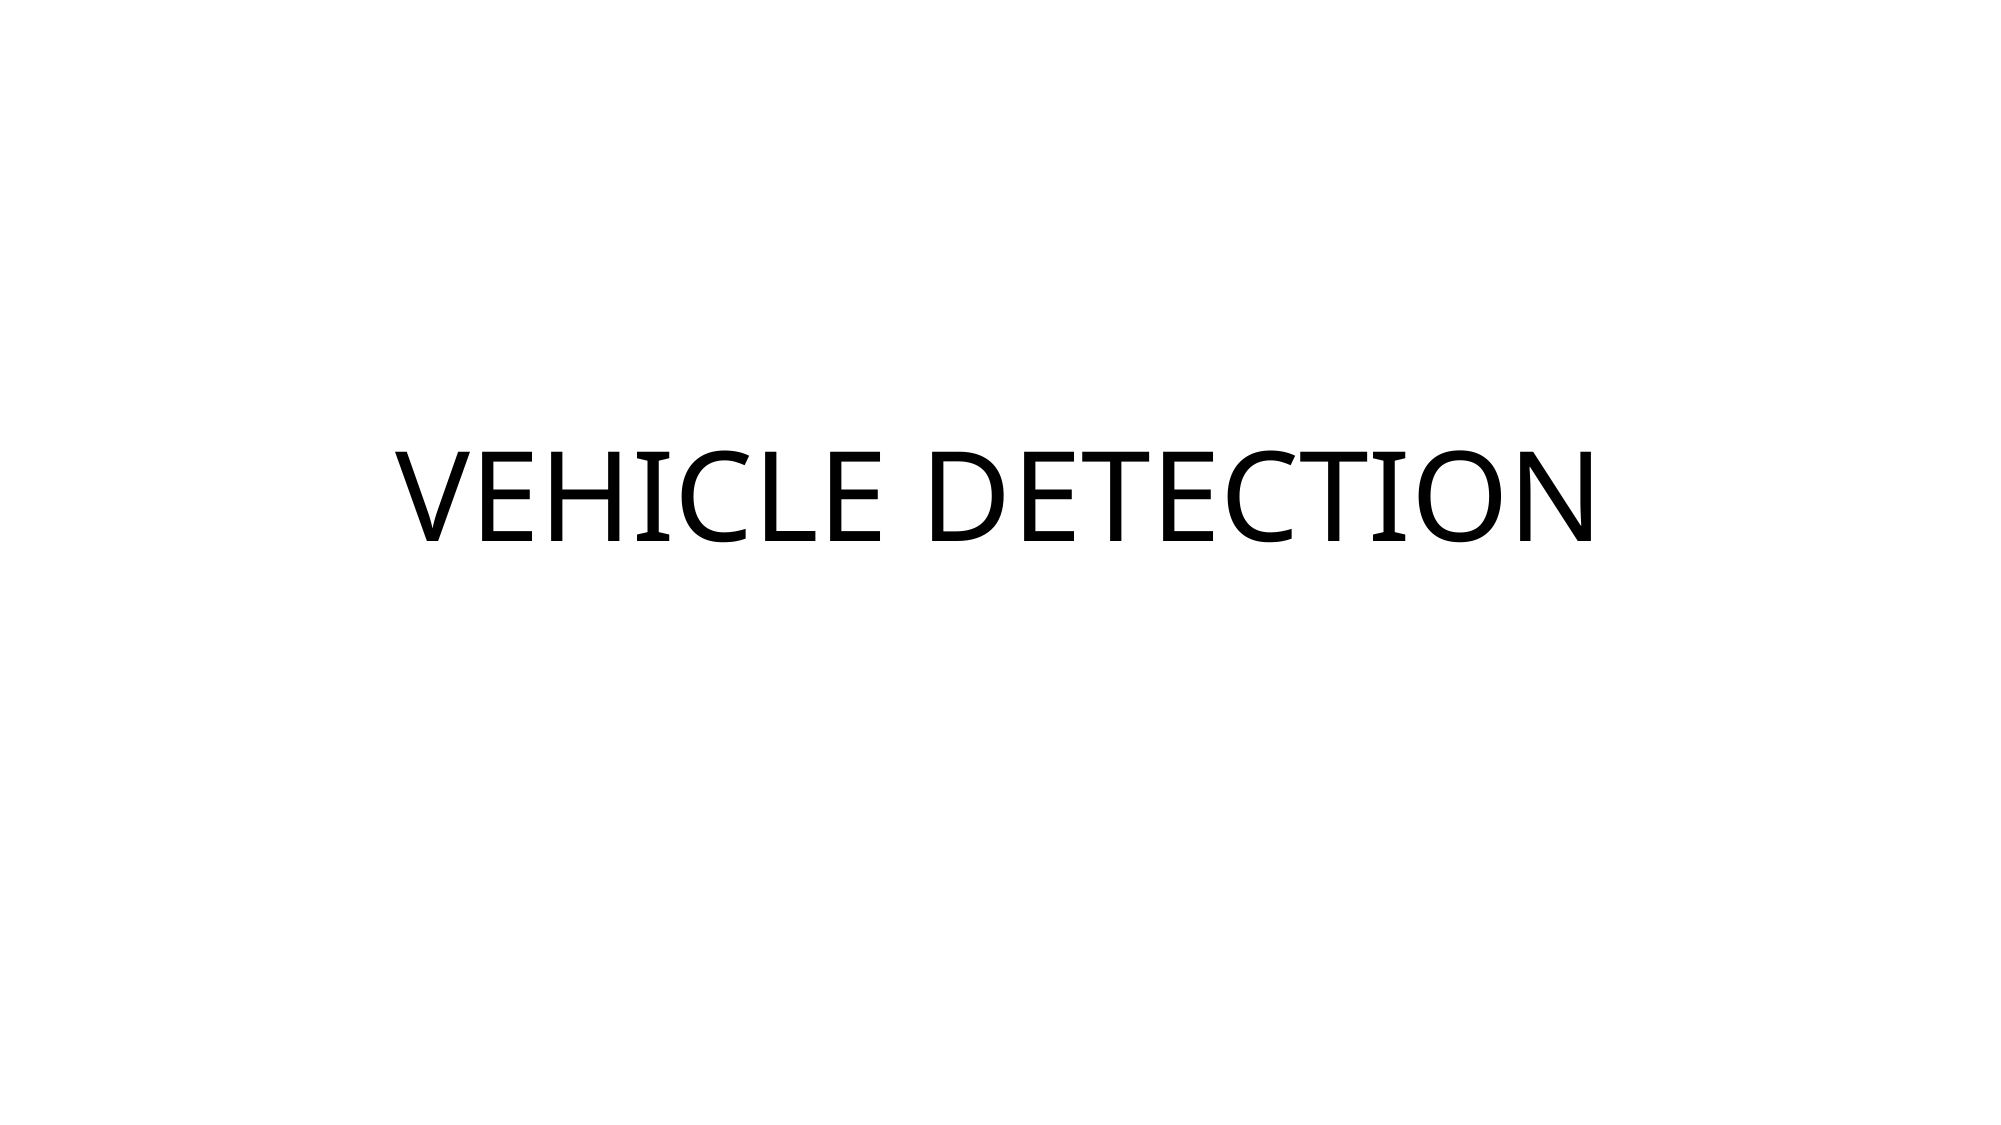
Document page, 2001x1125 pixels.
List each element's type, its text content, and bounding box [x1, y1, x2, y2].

title VEHICLE DETECTION [249, 184, 1750, 576]
